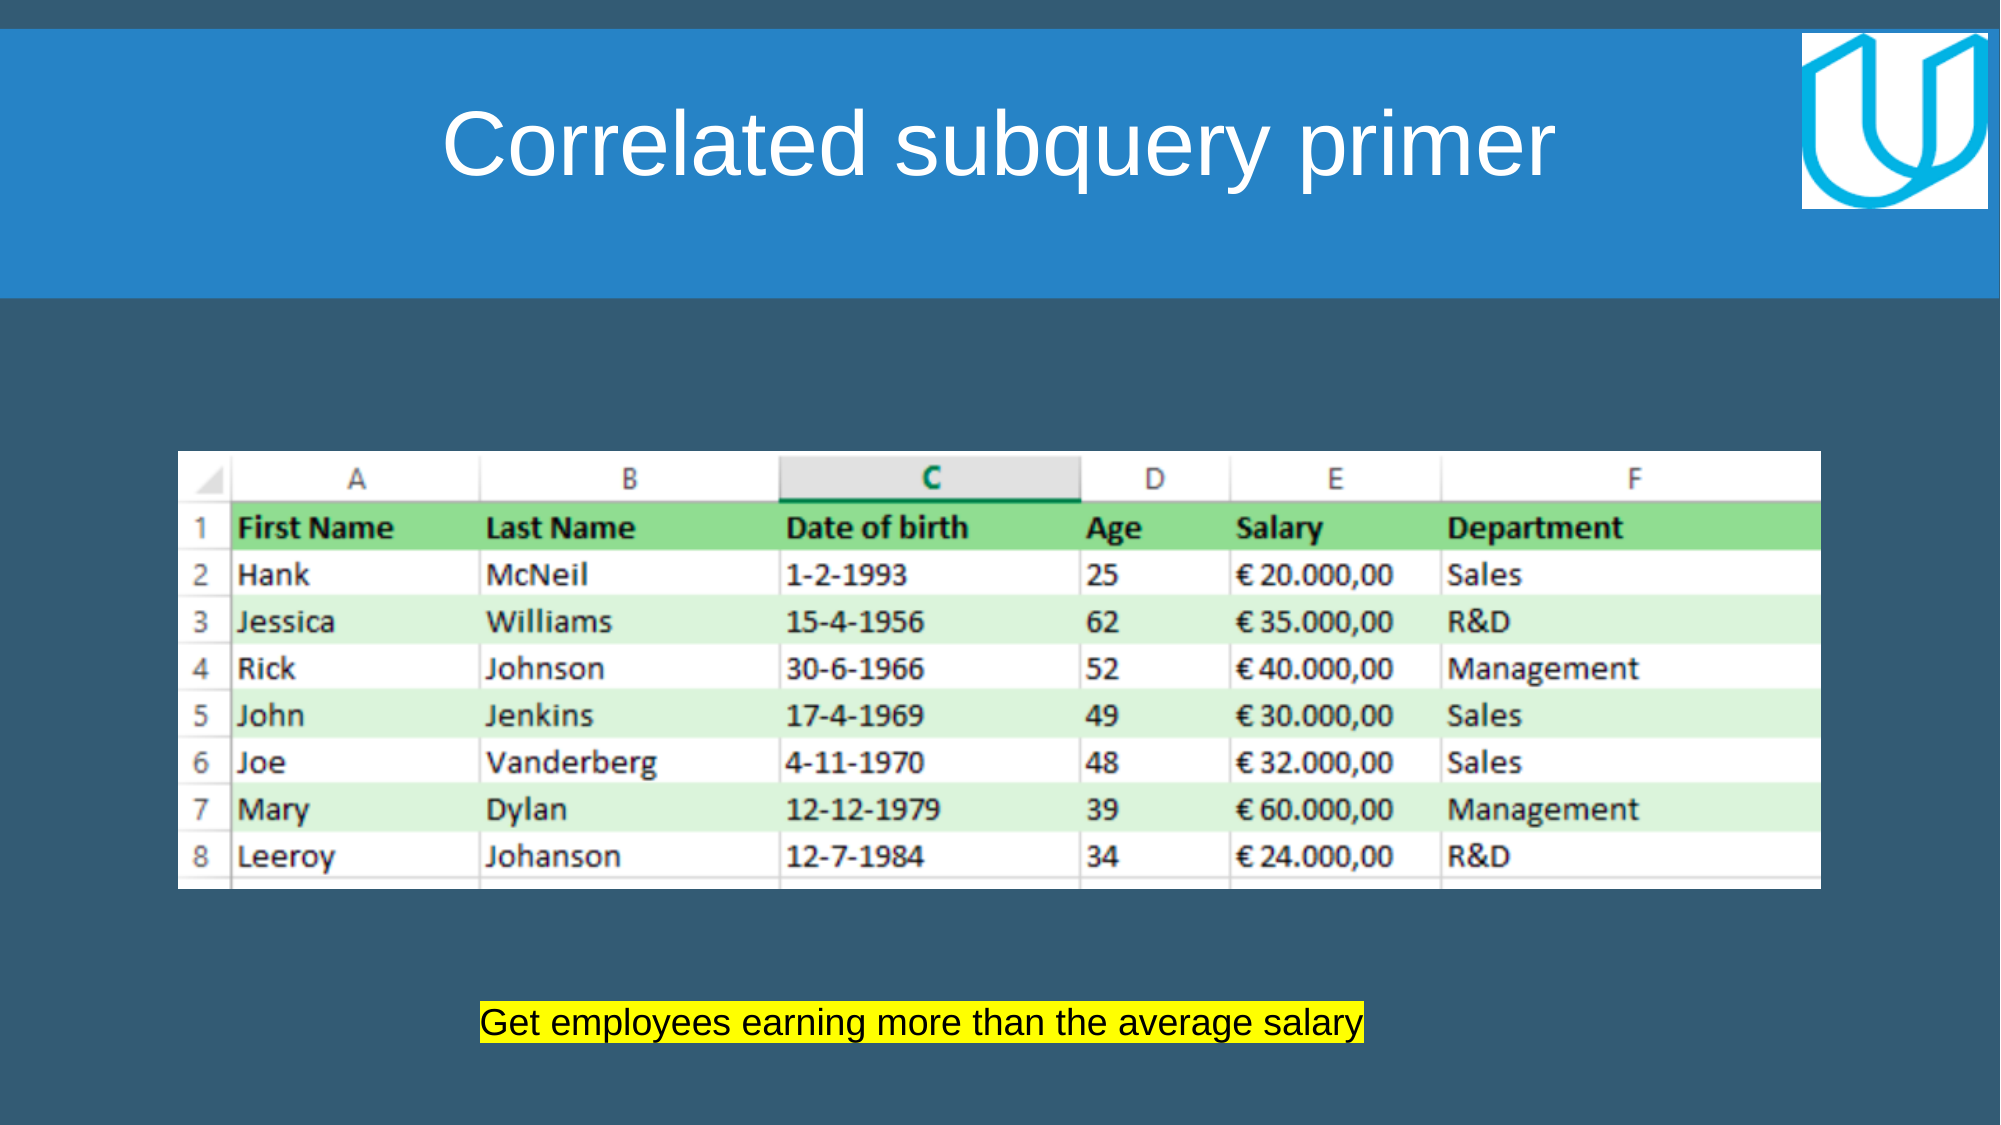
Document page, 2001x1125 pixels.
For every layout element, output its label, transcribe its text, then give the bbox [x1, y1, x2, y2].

picture [1900, 175, 1911, 189]
text_box Correlated subquery primer [99, 44, 1900, 233]
picture [178, 450, 1822, 889]
text_box Get employees earning more than the average salary [464, 990, 1379, 1047]
picture [1900, 124, 1988, 209]
picture [1802, 33, 1988, 167]
picture [1932, 48, 1973, 166]
